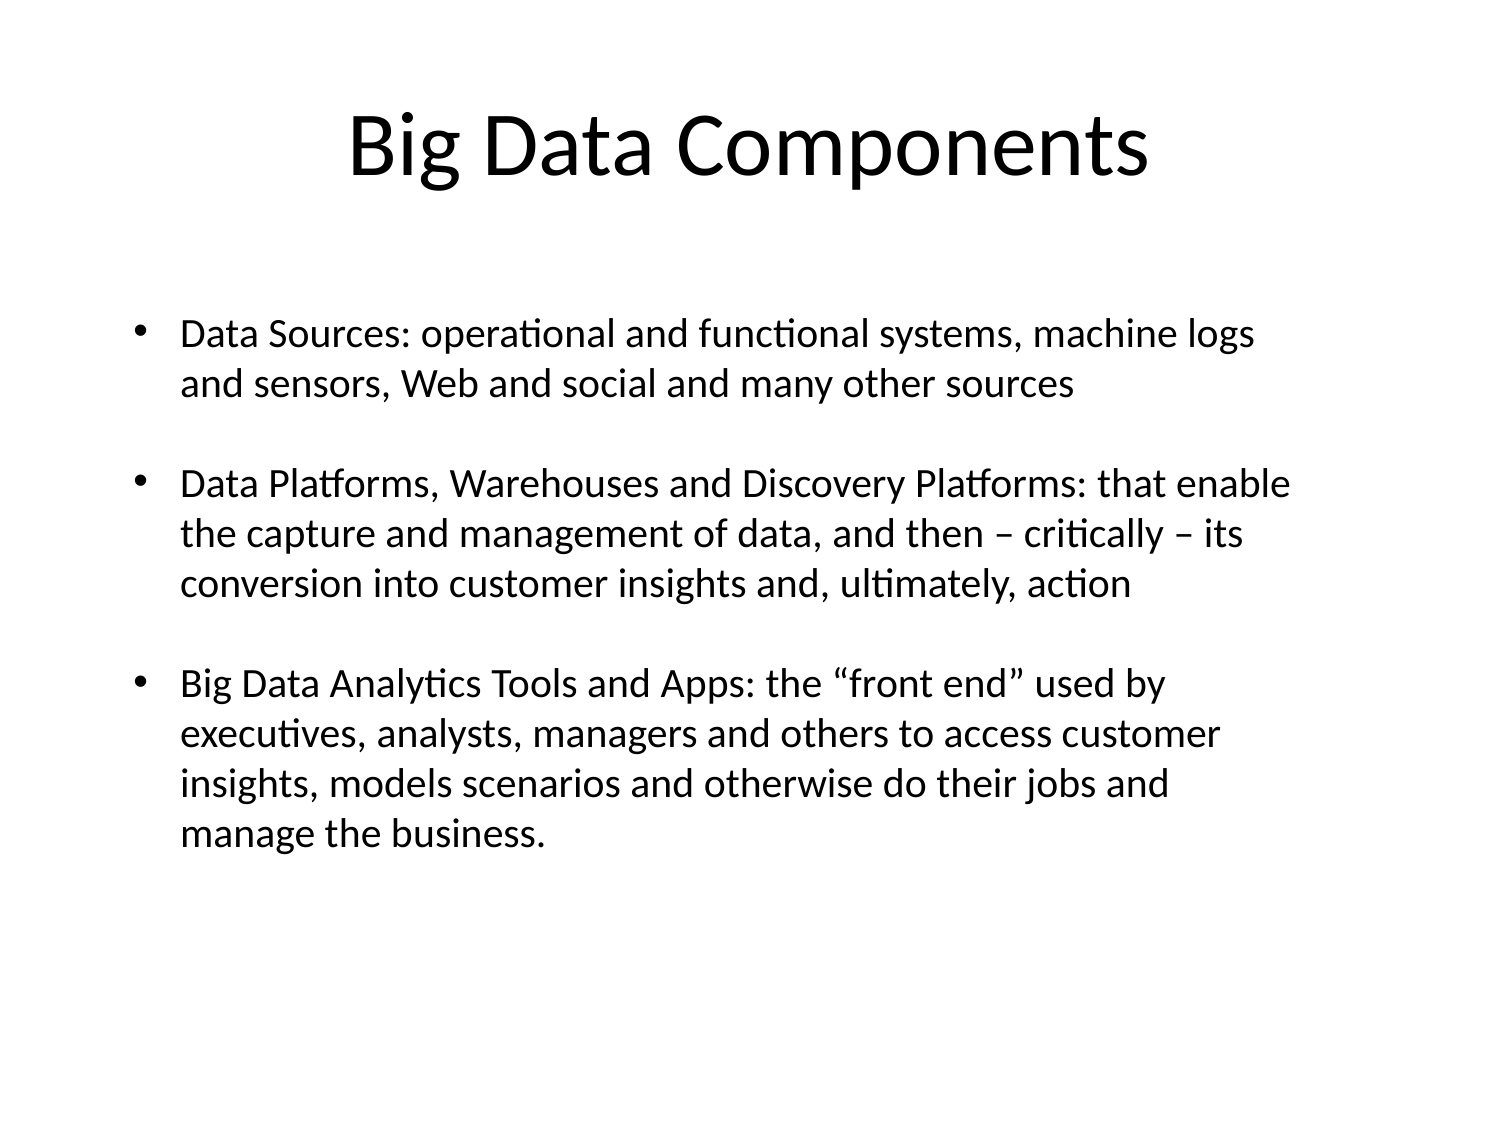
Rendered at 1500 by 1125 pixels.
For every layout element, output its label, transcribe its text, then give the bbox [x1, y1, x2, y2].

text_box Data Sources: operational and functional systems, machine logs and sensors, Web and social and many other sources Data Platforms, Warehouses and Discovery Platforms: that enable the capture and management of data, and then – critically – its conversion into customer insights and, ultimately, action Big Data Analytics Tools and Apps: the “front end” used by executives, analysts, managers and others to access customer insights, models scenarios and otherwise do their jobs and manage the business. [118, 298, 1323, 863]
title Big Data Components [75, 45, 1425, 233]
